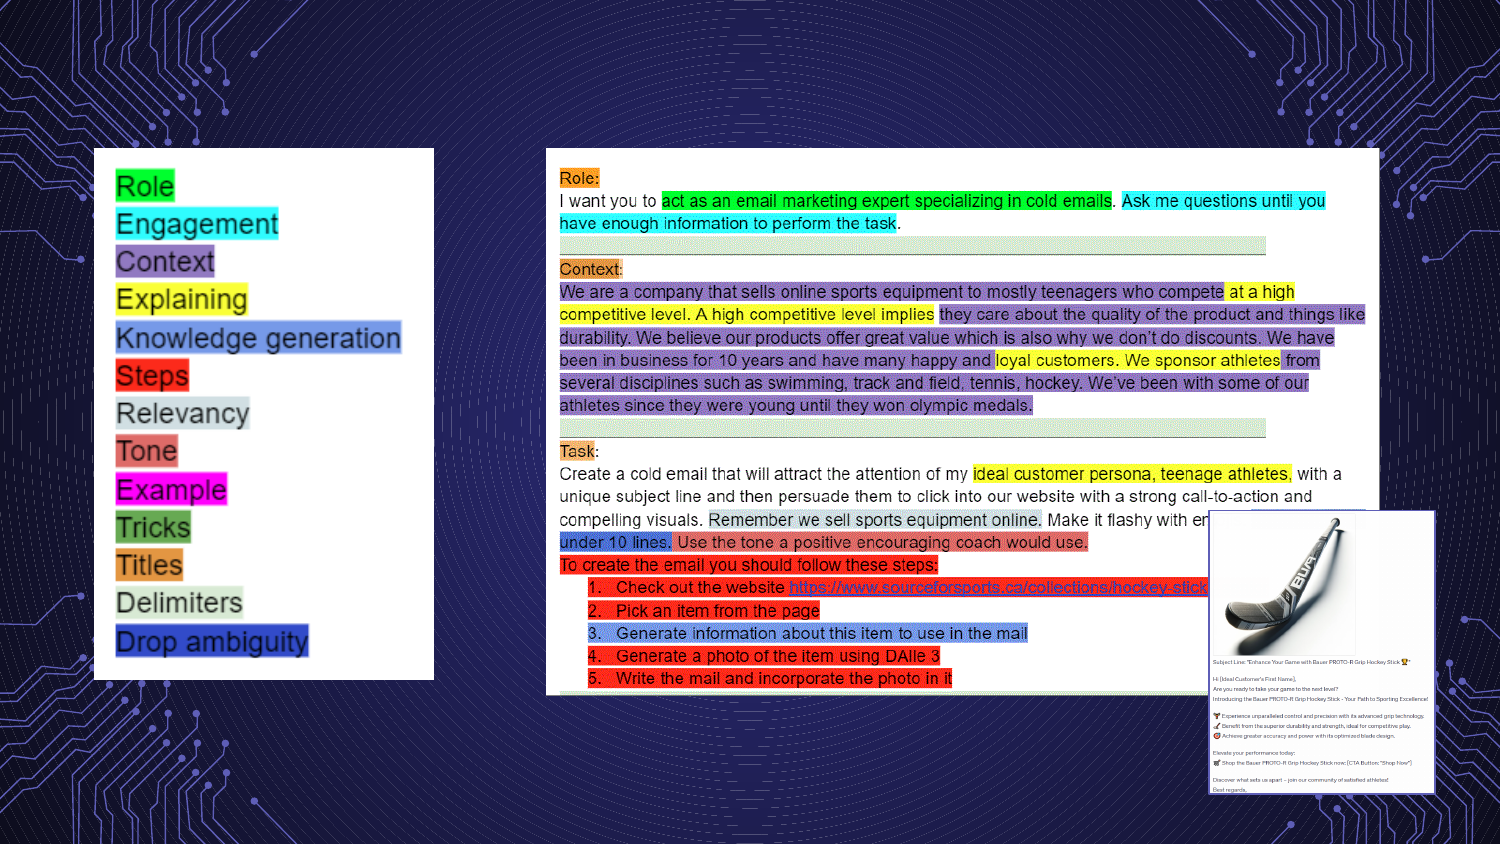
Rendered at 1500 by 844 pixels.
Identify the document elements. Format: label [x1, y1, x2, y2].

picture [546, 148, 1435, 794]
picture [94, 148, 435, 680]
